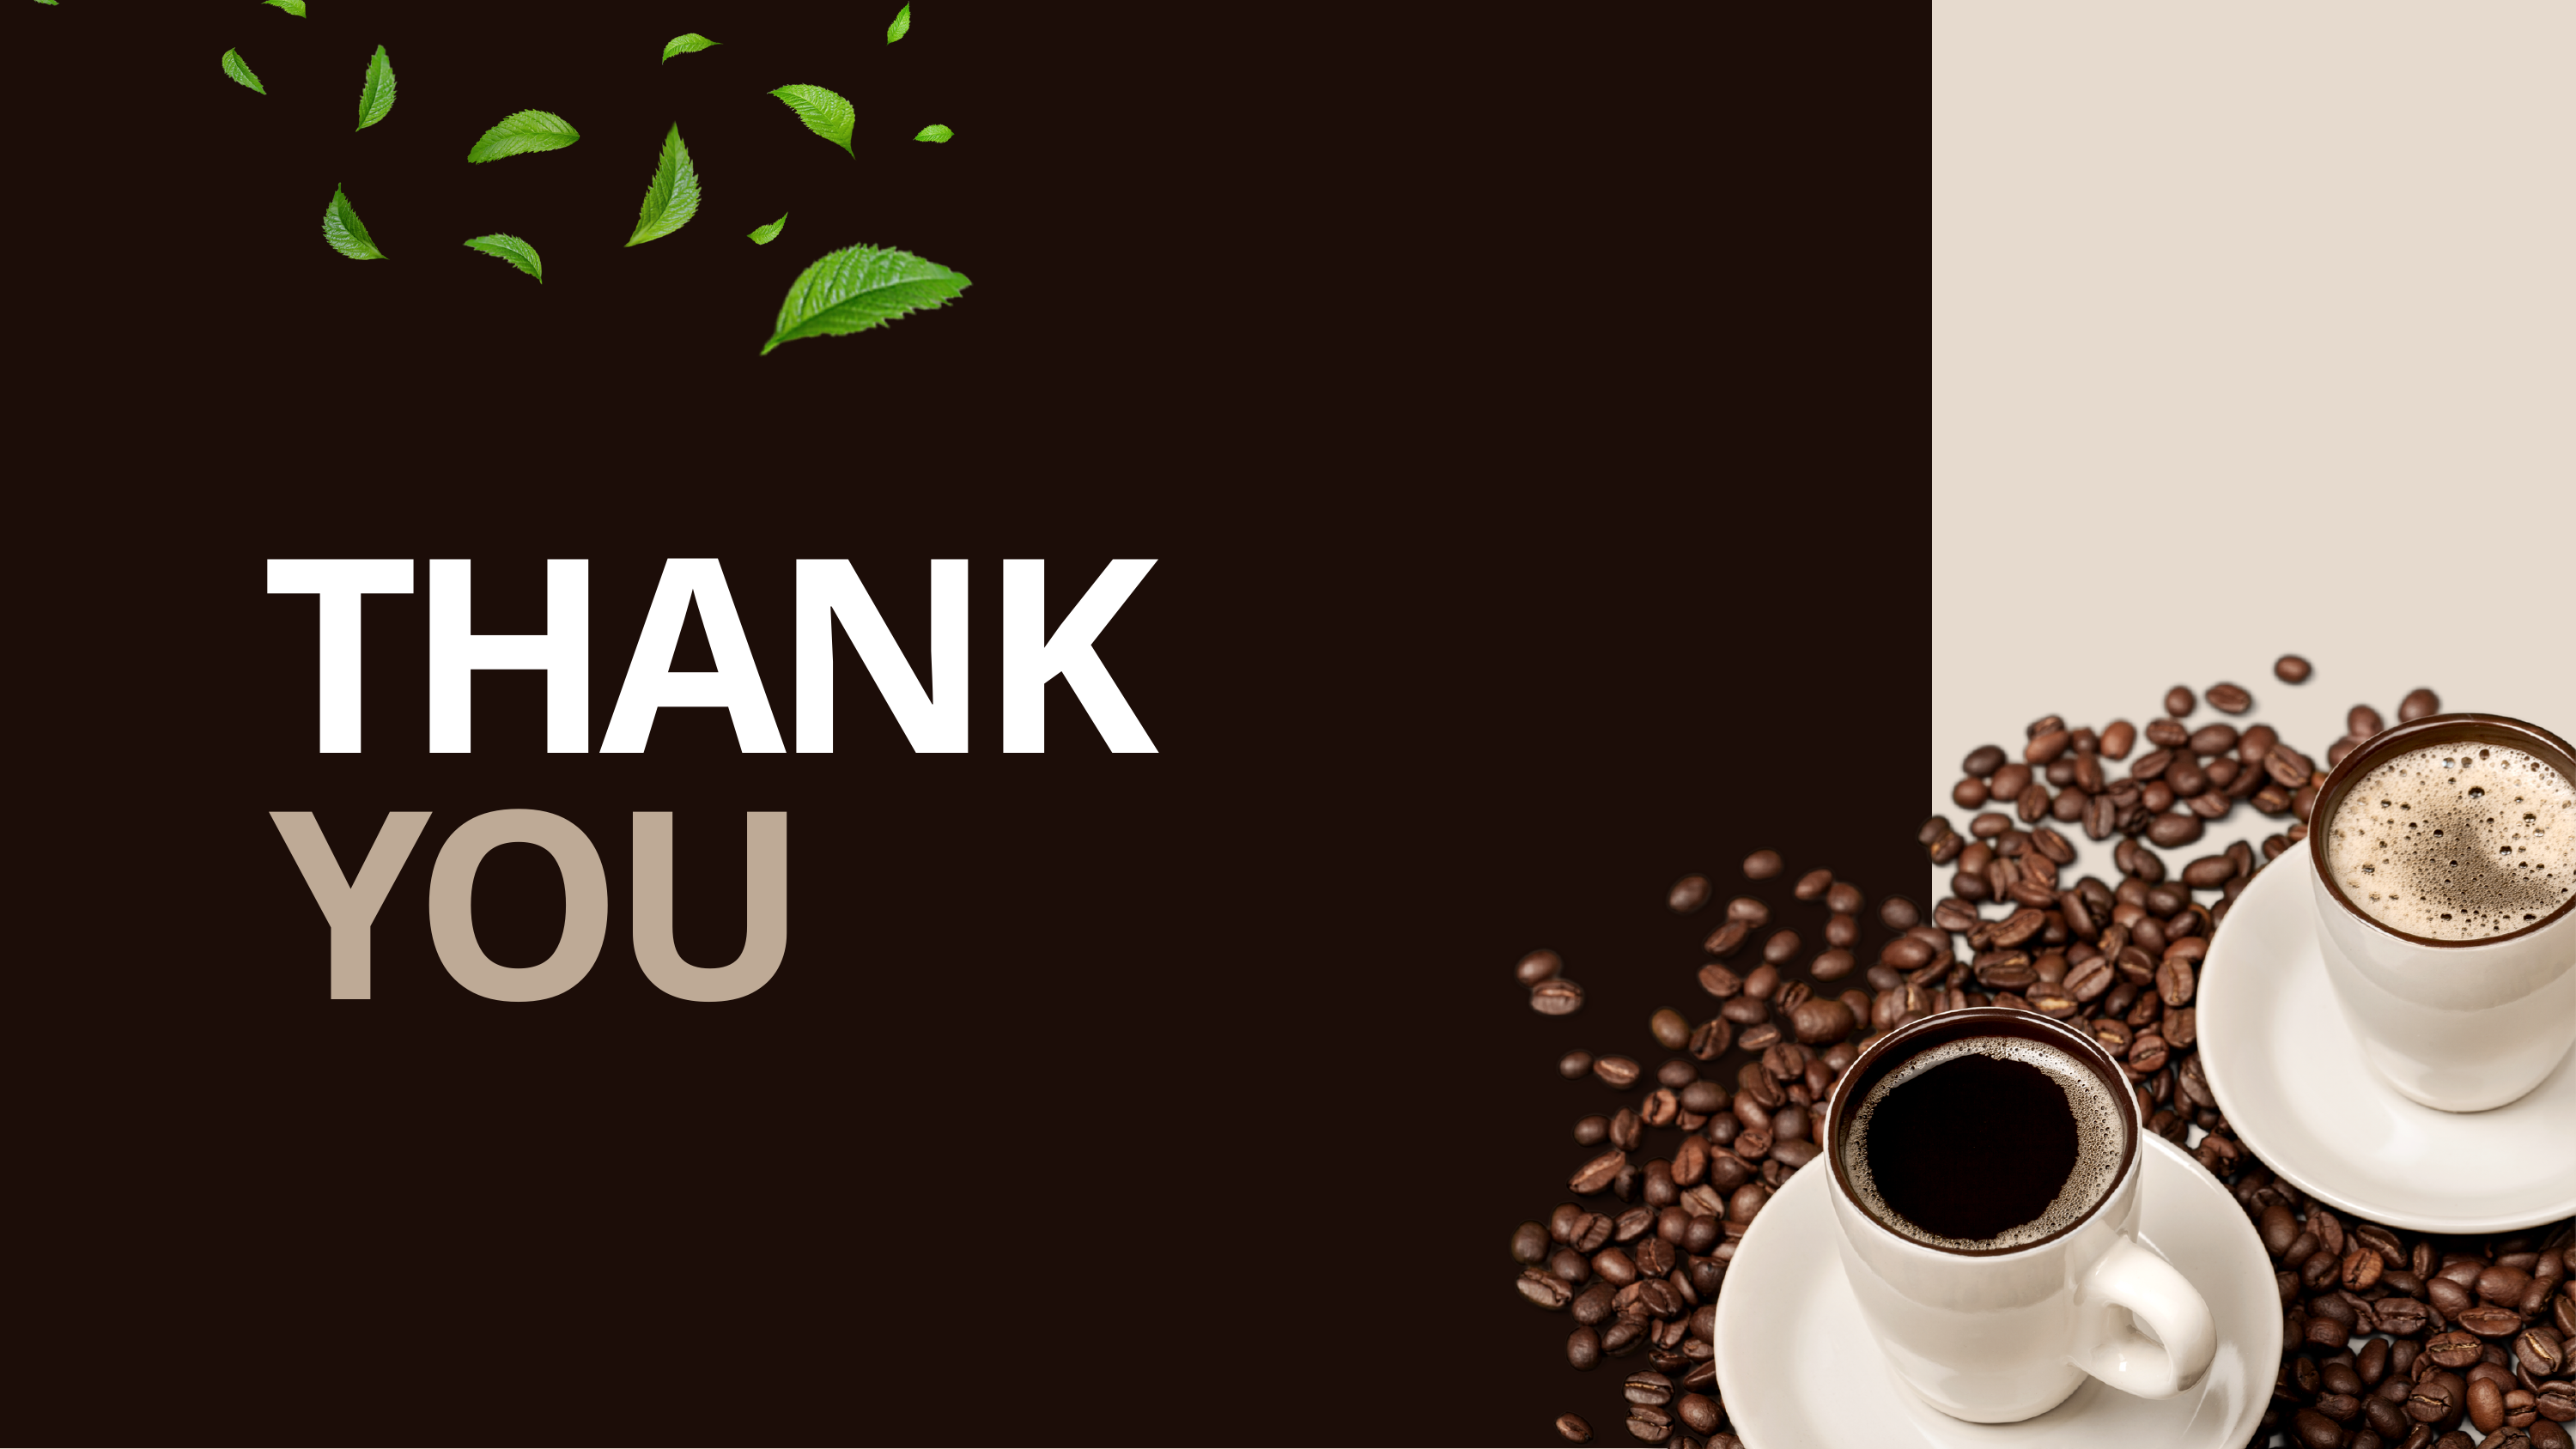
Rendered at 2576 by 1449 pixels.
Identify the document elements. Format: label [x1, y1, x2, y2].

text_box [0, 0, 1933, 1449]
text_box [1935, 649, 2576, 1449]
